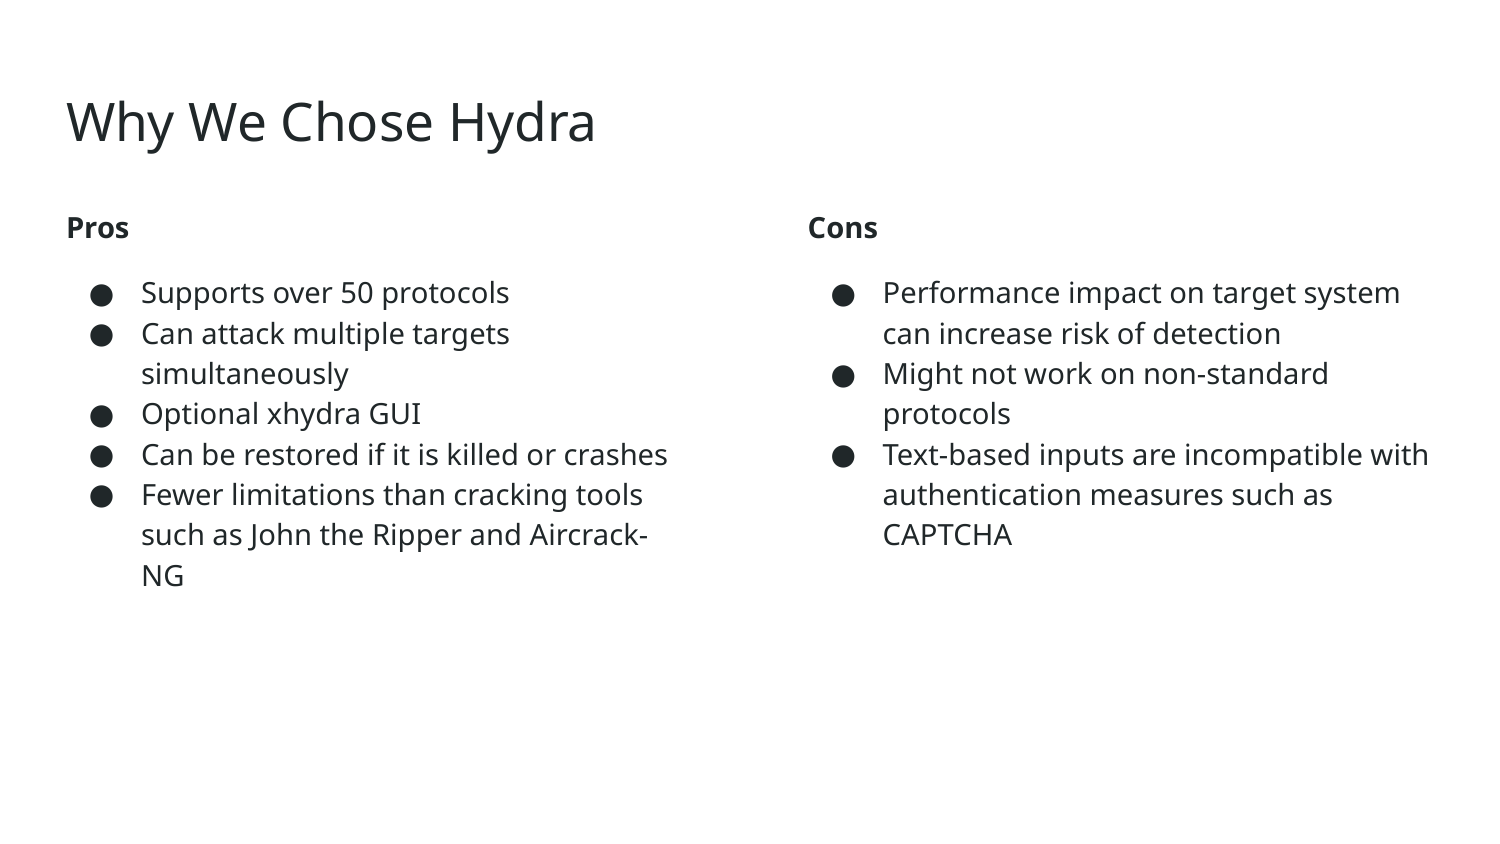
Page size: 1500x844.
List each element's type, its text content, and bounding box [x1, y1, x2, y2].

list Cons Performance impact on target system can increase risk of detection Might not work on non-standard protocols Text-based inputs are incompatible with authentication measures such as CAPTCHA [792, 189, 1449, 750]
title Why We Chose Hydra [51, 72, 1449, 167]
list Pros Supports over 50 protocols Can attack multiple targets simultaneously Optional xhydra GUI Can be restored if it is killed or crashes Fewer limitations than cracking tools such as John the Ripper and Aircrack-NG [51, 189, 708, 750]
